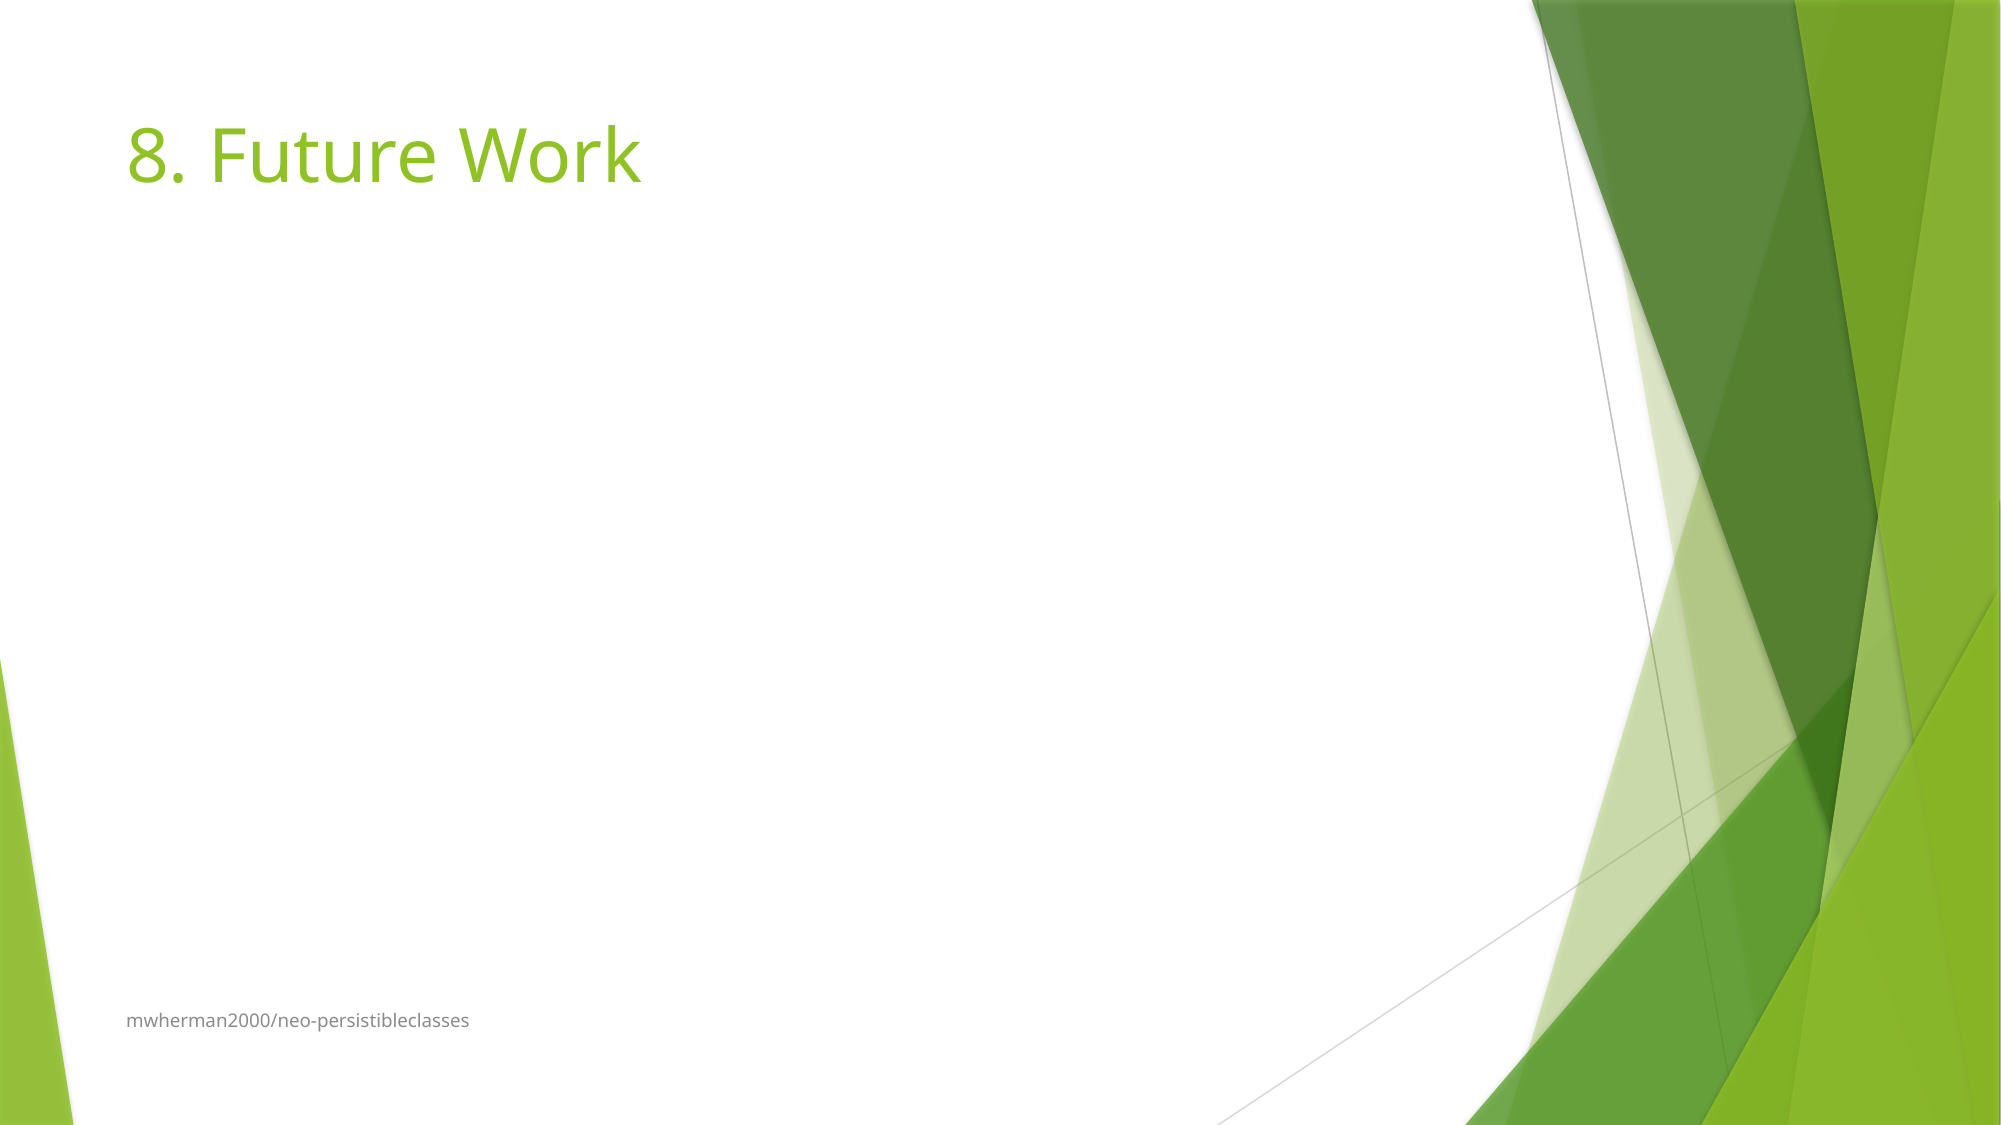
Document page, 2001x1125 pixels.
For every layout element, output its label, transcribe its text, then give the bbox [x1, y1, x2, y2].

footer mwherman2000/neo-persistibleclasses [111, 991, 1145, 1051]
title 8. Future Work [111, 99, 1522, 317]
